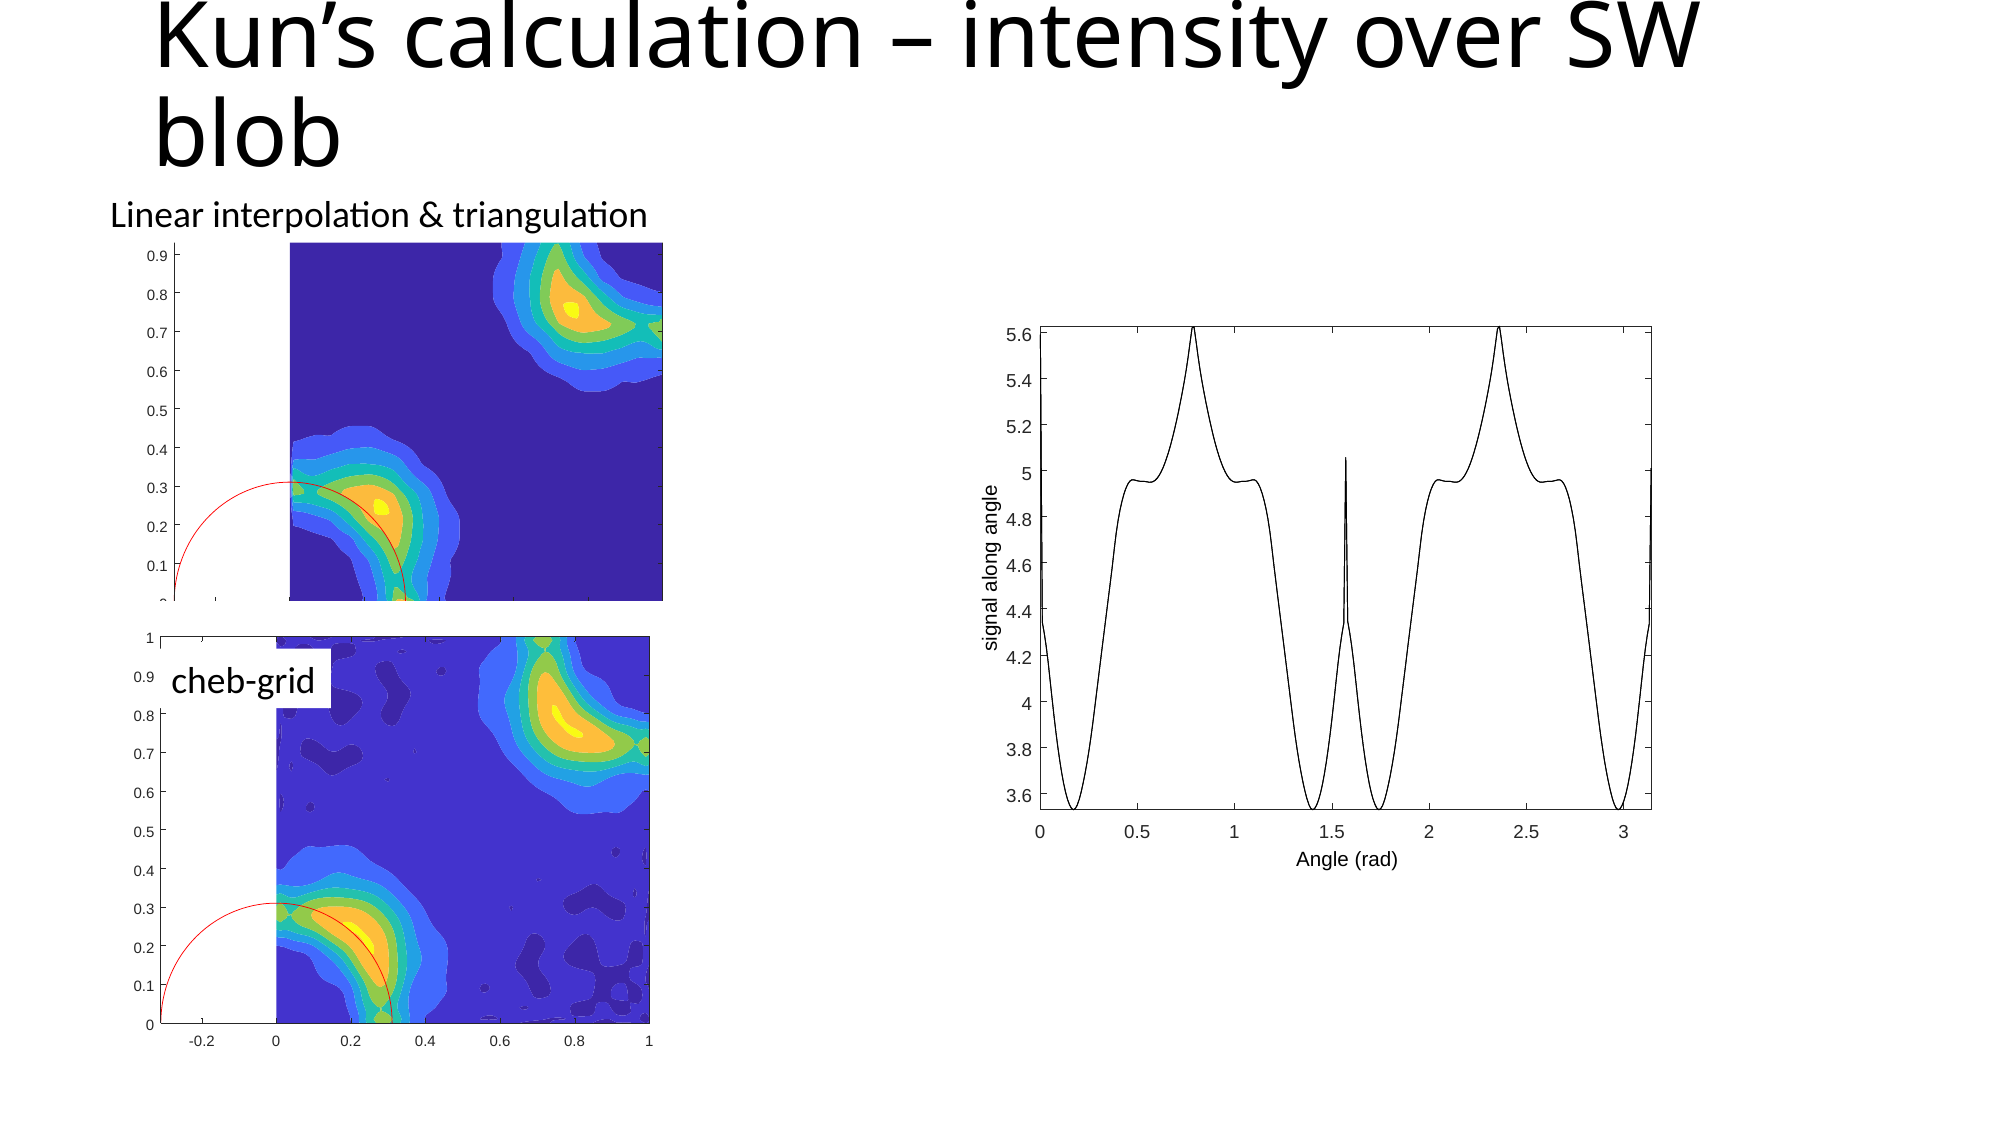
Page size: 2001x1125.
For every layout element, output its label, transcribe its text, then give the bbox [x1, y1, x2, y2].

picture [78, 180, 722, 1074]
title Kun’s calculation – intensity over SW blob [137, 0, 1863, 197]
picture [937, 282, 1725, 874]
